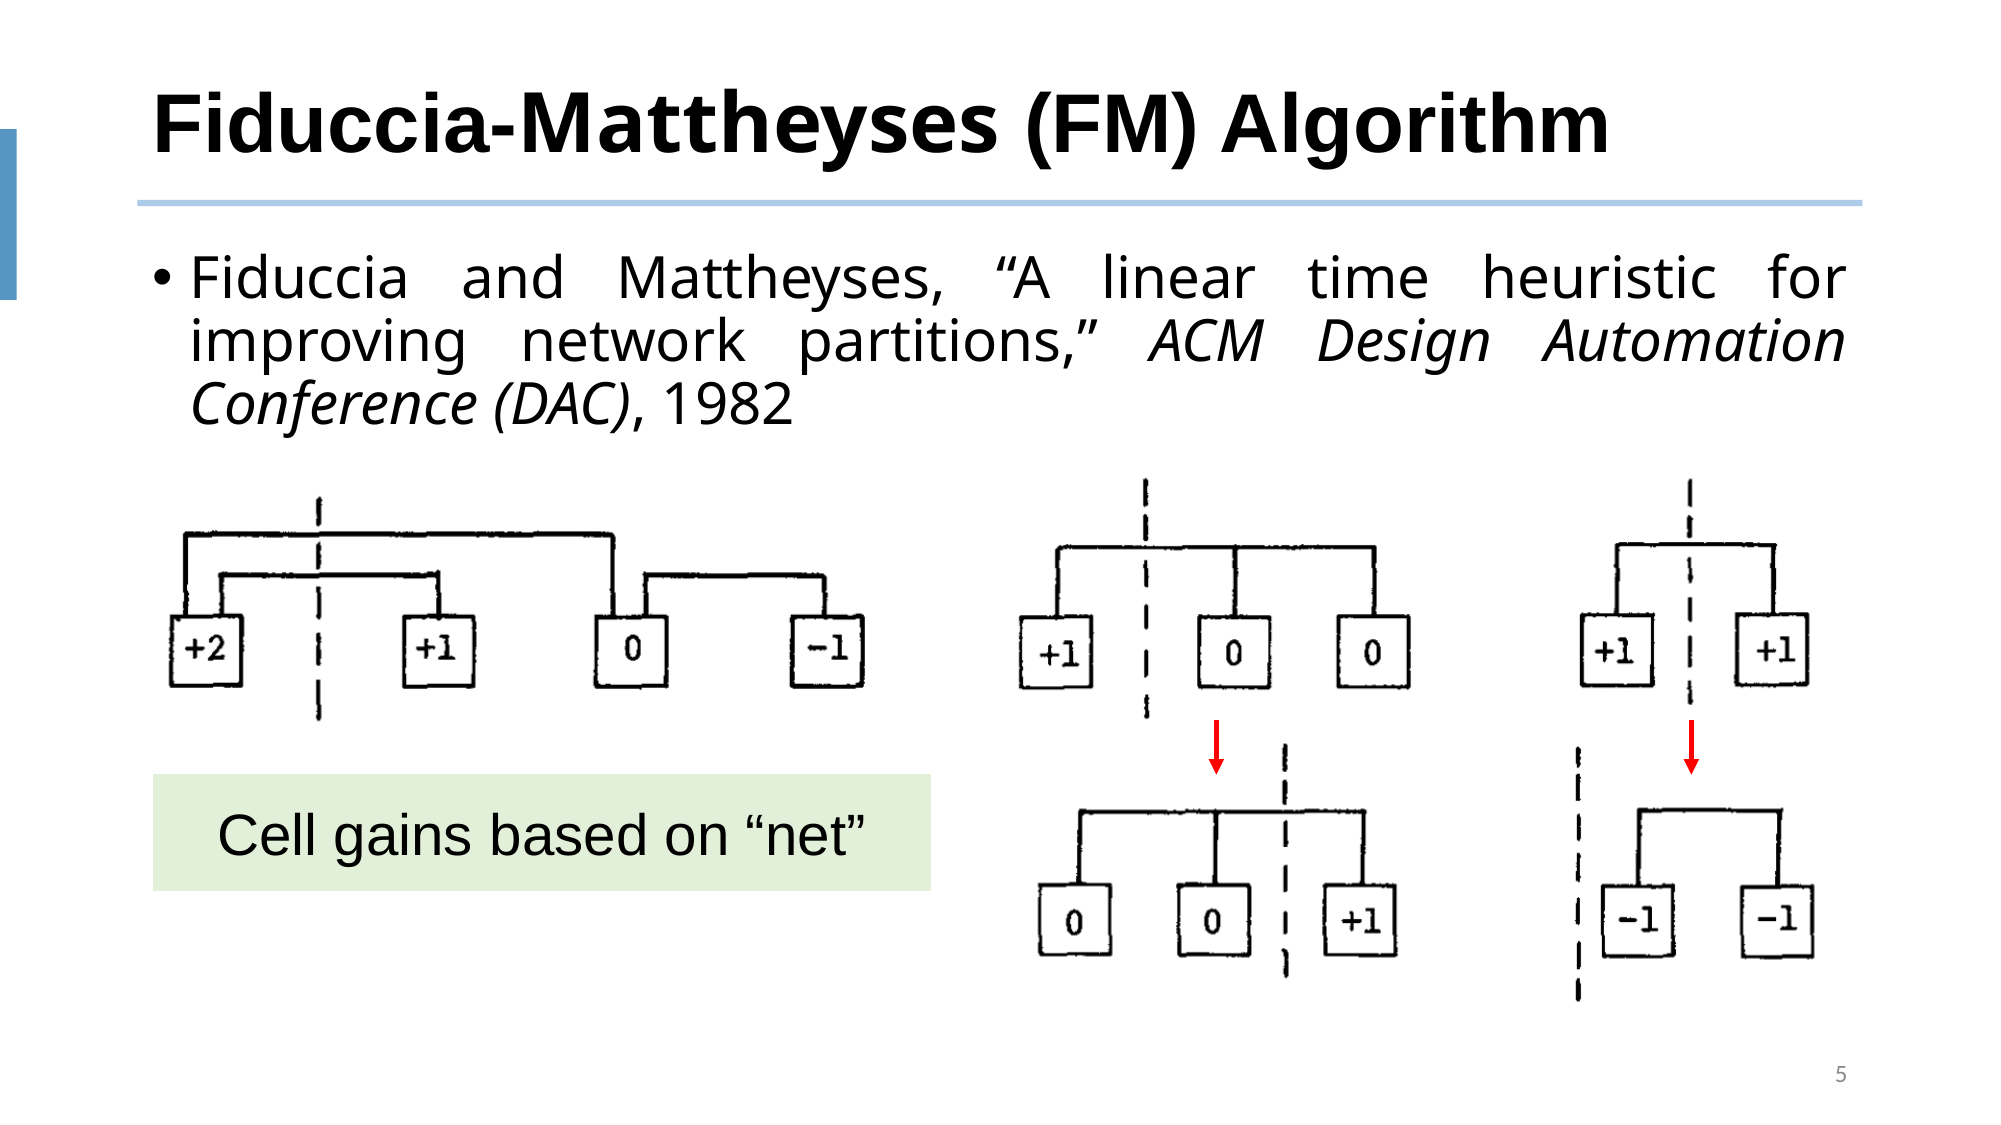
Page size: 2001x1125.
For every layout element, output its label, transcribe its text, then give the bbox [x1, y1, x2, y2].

title Fiduccia-Mattheyses (FM) Algorithm [137, 42, 1863, 208]
list Fiduccia and Mattheyses, “A linear time heuristic for improving network partitions,” ACM Design Automation Conference (DAC), 1982 [137, 240, 1863, 1014]
slide_number 5 [1412, 1042, 1863, 1103]
picture [999, 469, 1846, 1014]
picture [137, 473, 892, 742]
text_box Cell gains based on “net” [153, 774, 931, 891]
